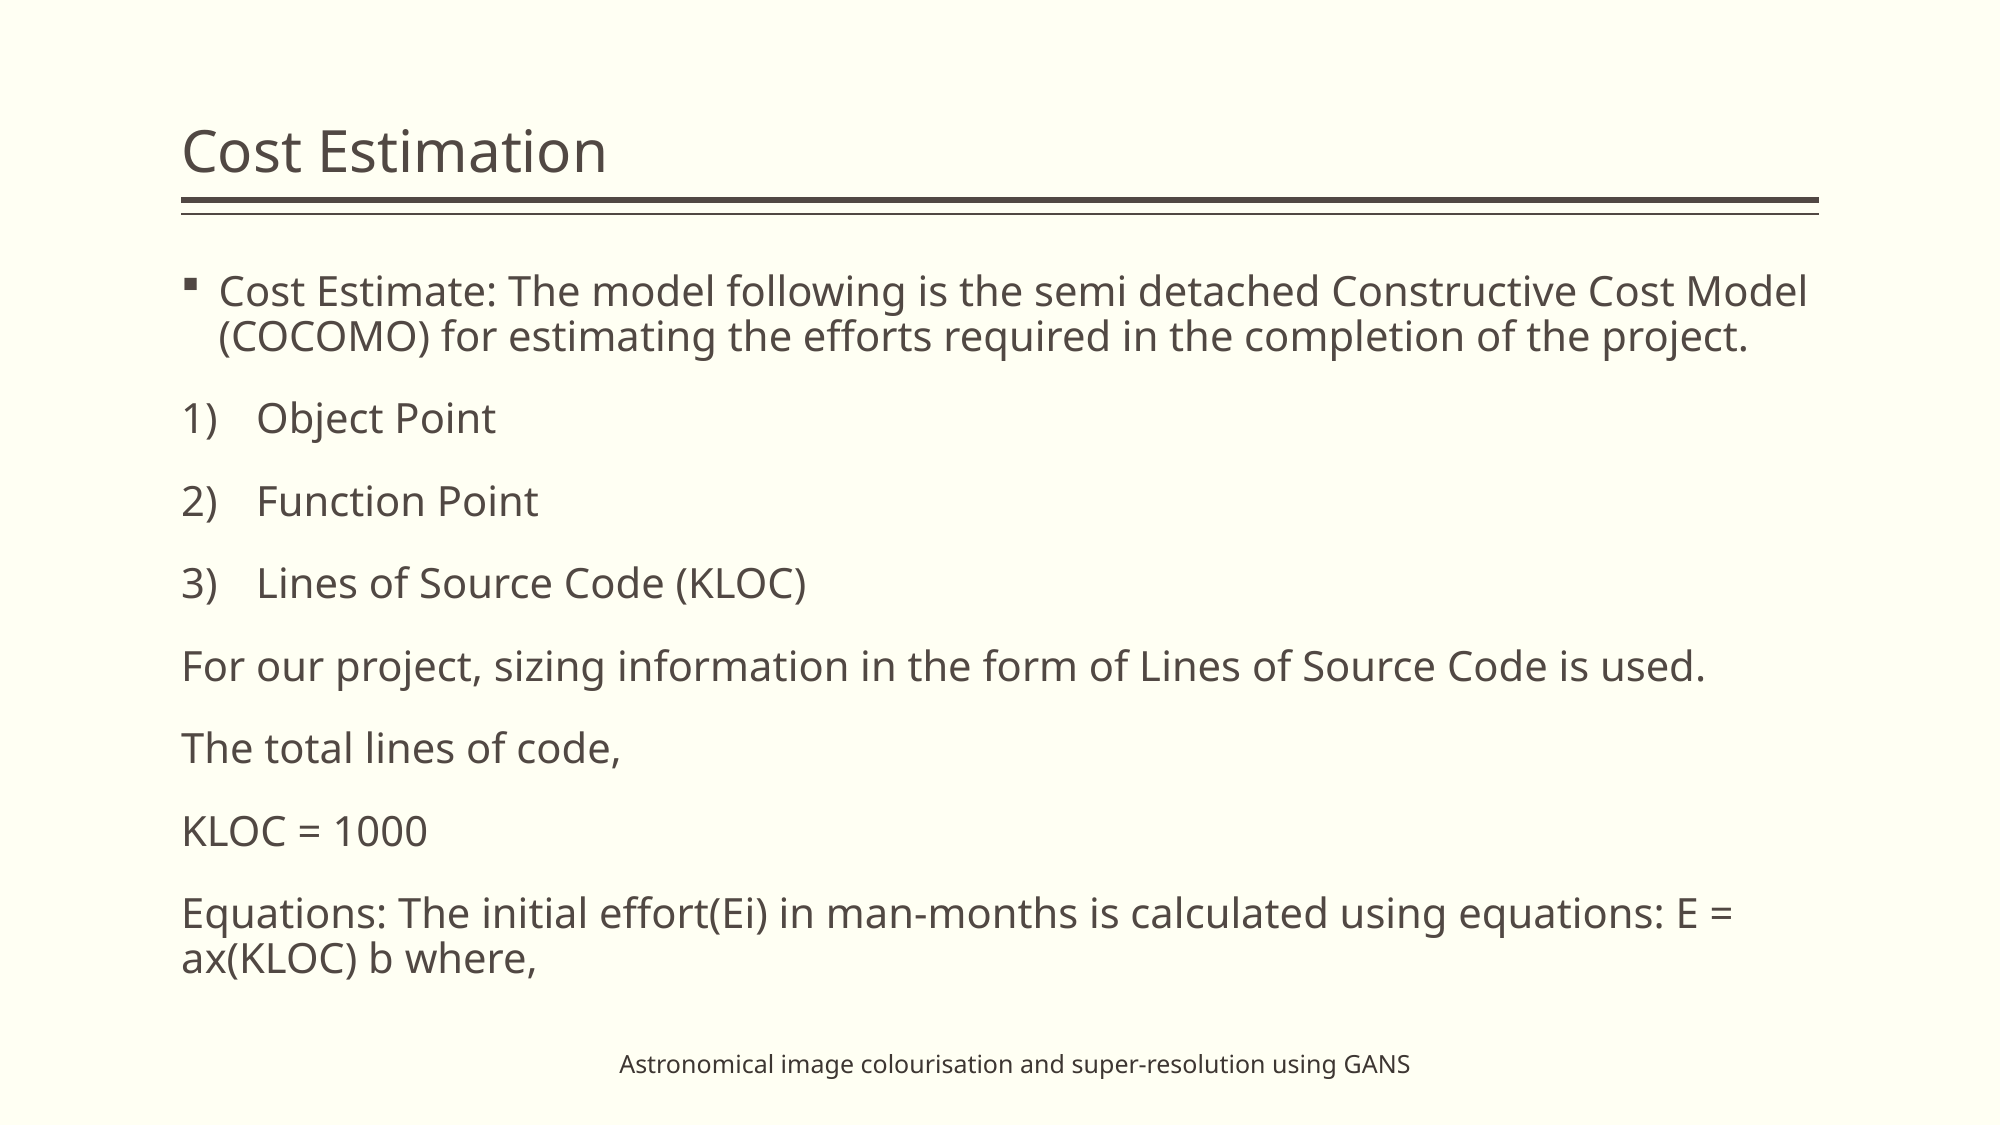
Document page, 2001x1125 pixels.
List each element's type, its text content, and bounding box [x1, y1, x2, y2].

list Cost Estimate: The model following is the semi detached Constructive Cost Model (COCOMO) for estimating the efforts required in the completion of the project. Object Point Function Point Lines of Source Code (KLOC) For our project, sizing information in the form of Lines of Source Code is used. The total lines of code, KLOC = 1000 Equations: The initial effort(Ei) in man-months is calculated using equations: E = ax(KLOC) b where, [181, 262, 1819, 1013]
title Cost Estimation [181, 12, 1819, 193]
text_box Astronomical image colourisation and super-resolution using GANS [497, 1033, 1535, 1094]
